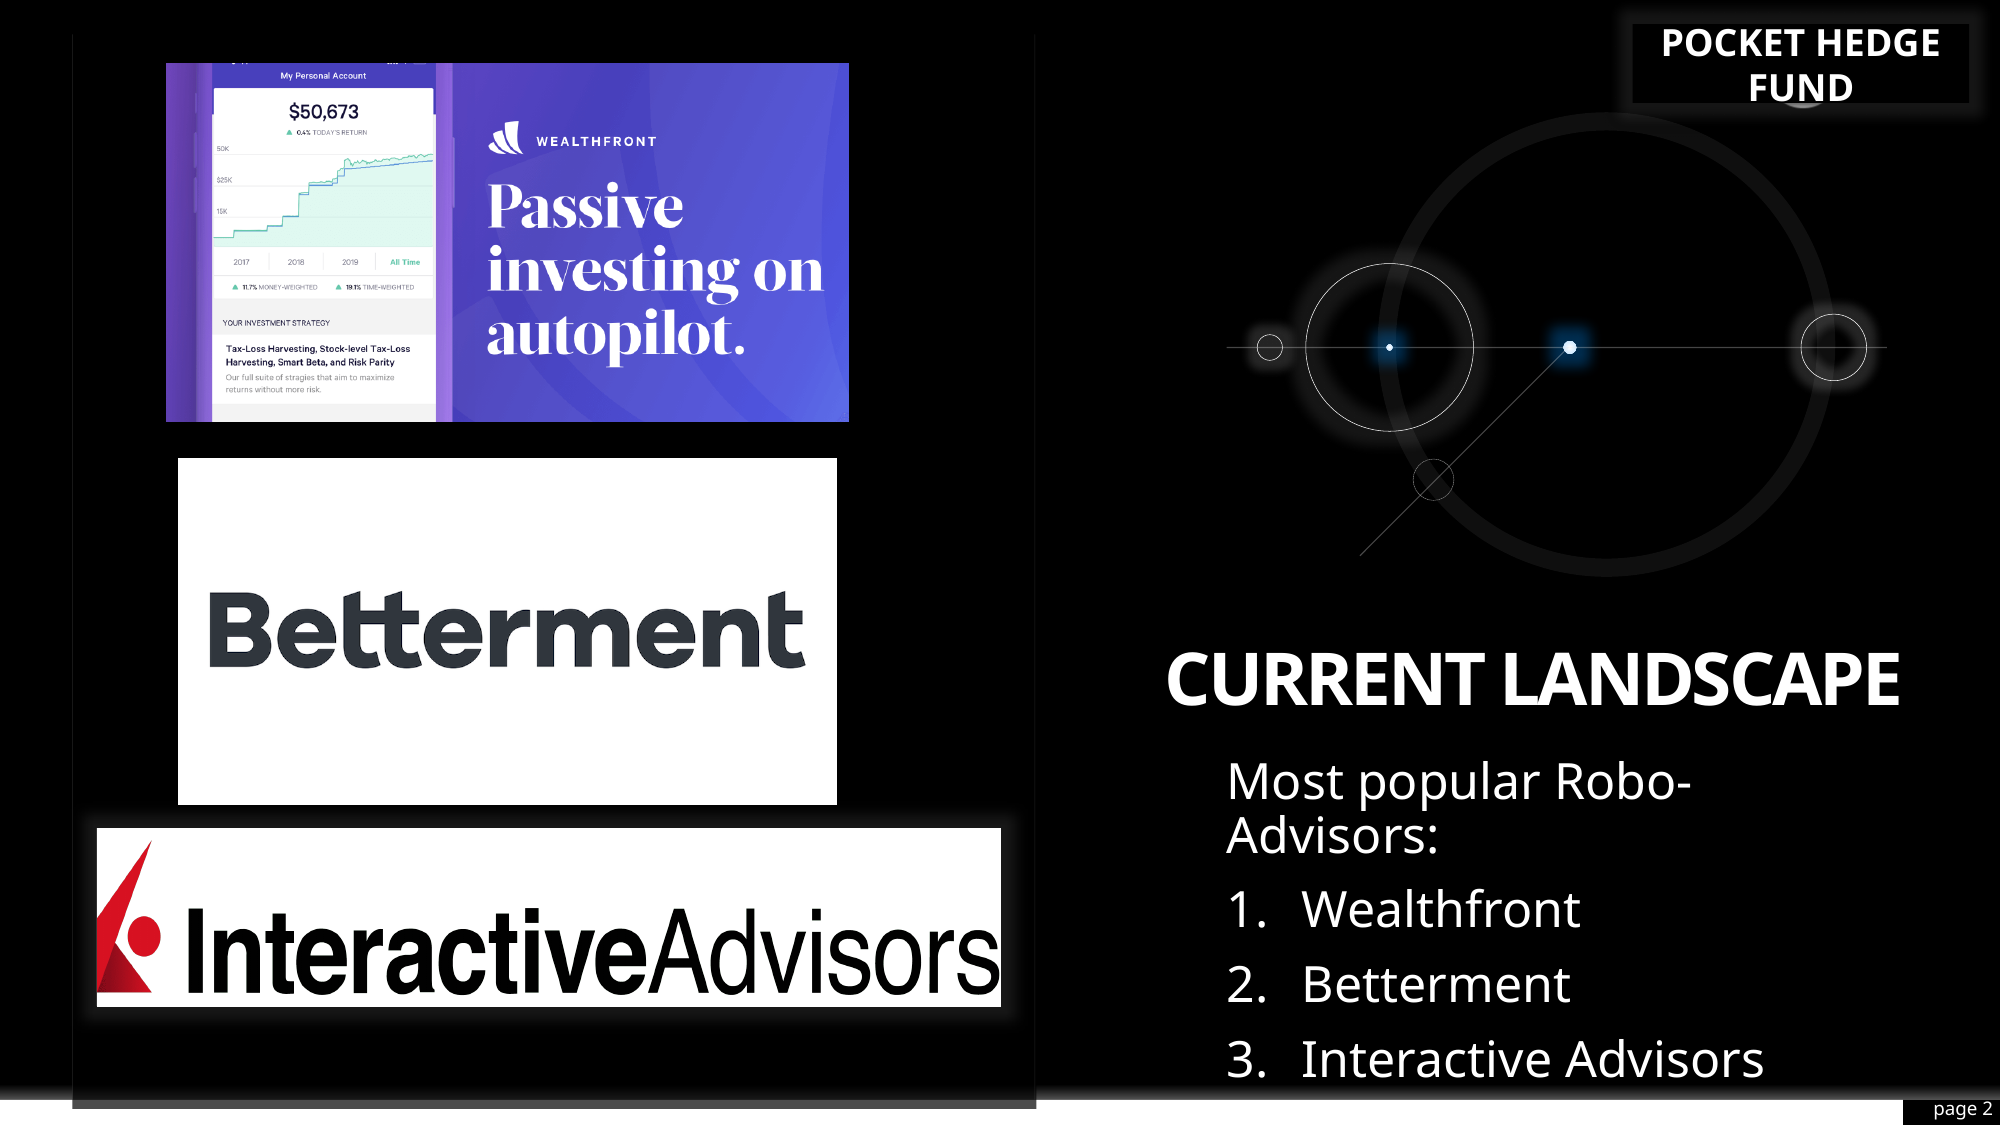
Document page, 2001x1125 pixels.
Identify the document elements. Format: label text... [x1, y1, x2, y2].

title CURRENT LANDSCAPE [1068, 602, 1904, 721]
text_box [96, 827, 1001, 1007]
picture [96, 839, 1000, 996]
picture [166, 63, 849, 422]
picture [178, 458, 837, 805]
subtitle Most popular Robo-Advisors: Wealthfront Betterment Interactive Advisors [1226, 755, 1904, 1052]
slide_number page 2 [1903, 1096, 1994, 1123]
text_box POCKET HEDGE FUND [1632, 23, 1970, 104]
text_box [1226, 121, 1887, 568]
